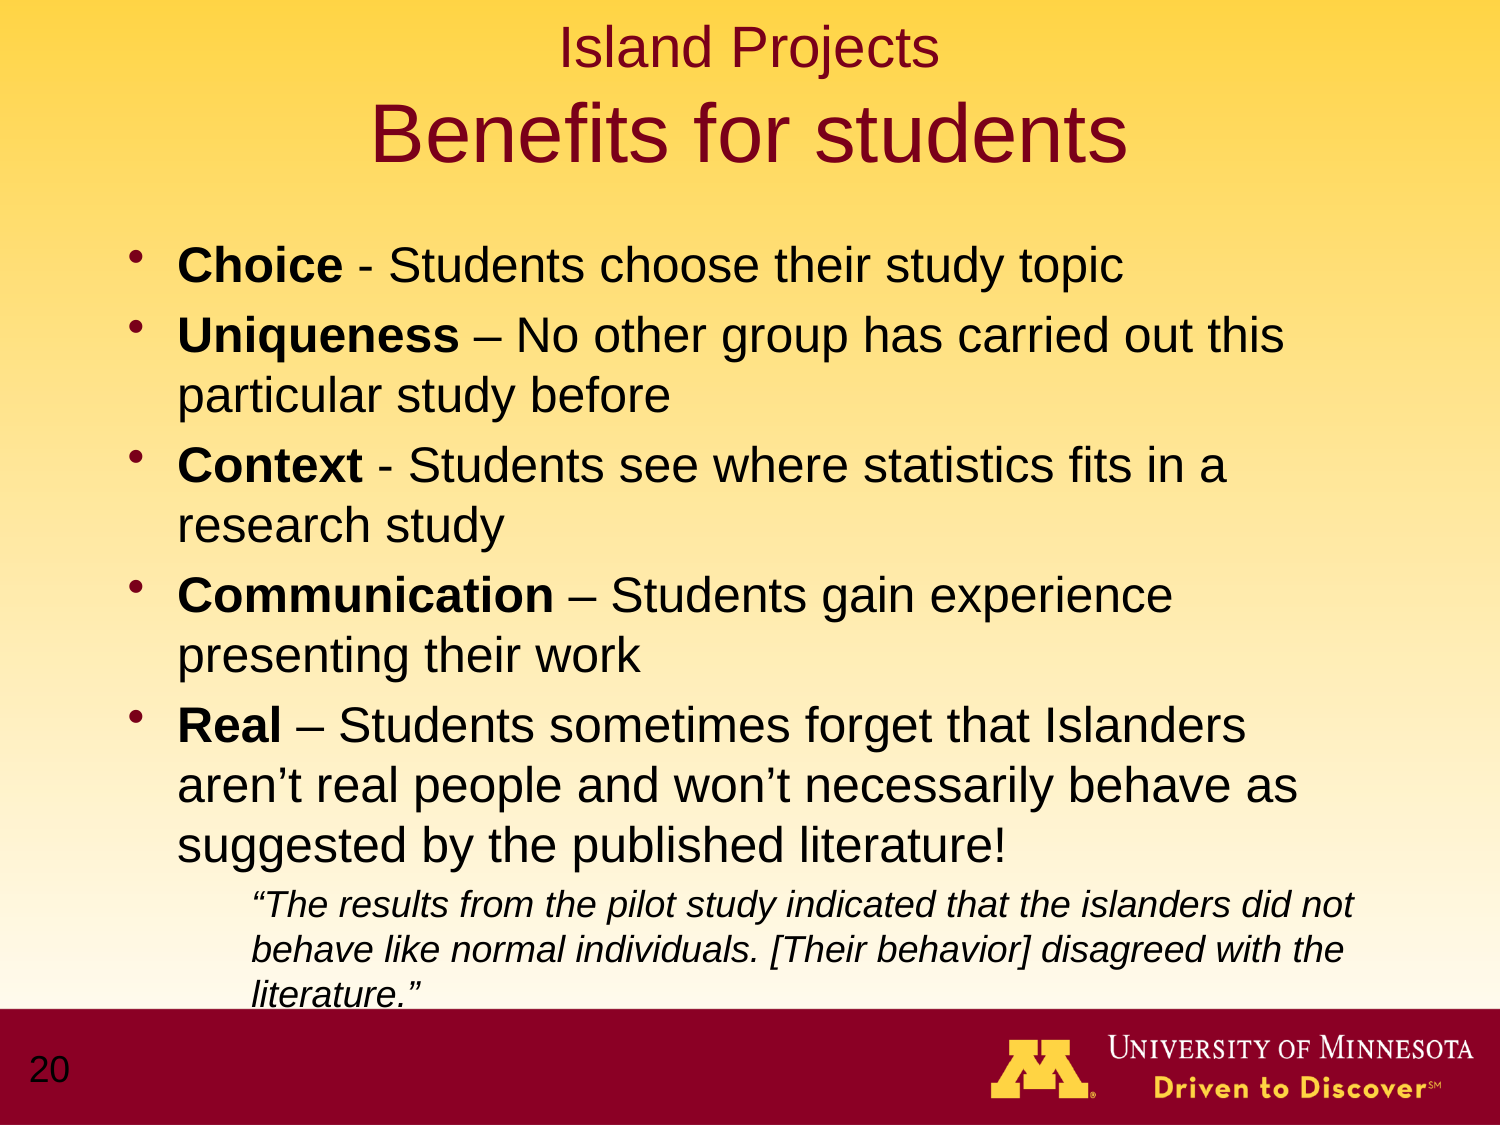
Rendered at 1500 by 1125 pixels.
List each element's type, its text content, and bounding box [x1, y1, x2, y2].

title Island Projects Benefits for students [112, 0, 1388, 188]
list Choice - Students choose their study topic Uniqueness – No other group has carried out this particular study before Context - Students see where statistics fits in a research study Communication – Students gain experience presenting their work Real – Students sometimes forget that Islanders aren’t real people and won’t necessarily behave as suggested by the published literature! “The results from the pilot study indicated that the islanders did not behave like normal individuals. [Their behavior] disagreed with the literature.” [112, 224, 1388, 1025]
picture [0, 0, 1500, 1125]
